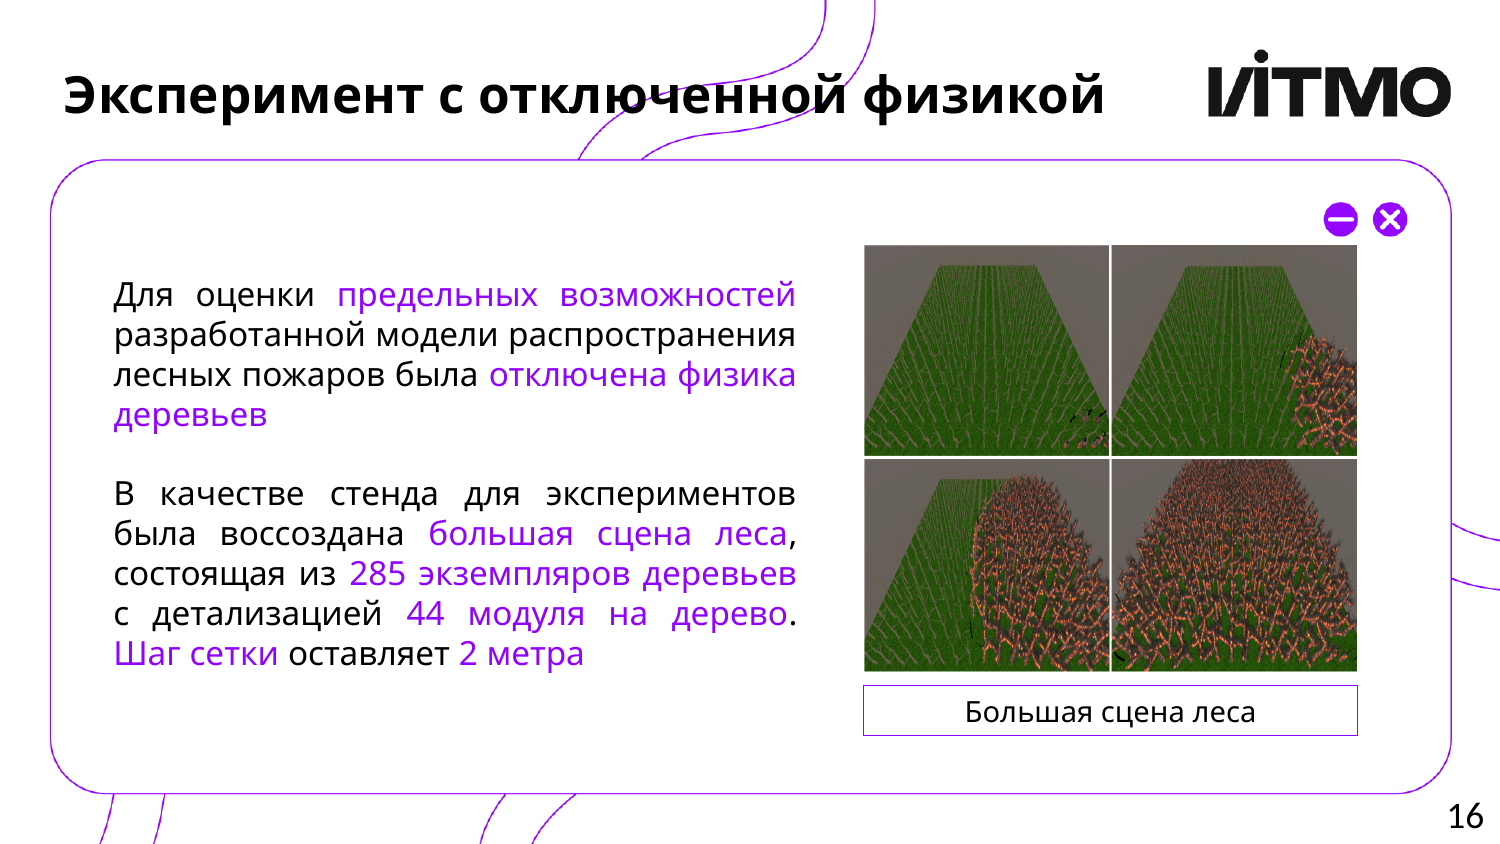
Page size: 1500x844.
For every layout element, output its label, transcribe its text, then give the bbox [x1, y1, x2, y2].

list Для оценки предельных возможностей разработанной модели распространения лесных пожаров была отключена физика деревьев [98, 247, 813, 458]
picture [0, 0, 1500, 844]
text_box 16 [1431, 783, 1500, 844]
text_box Большая сцена леса [863, 685, 1358, 736]
text_box В качестве стенда для экспериментов была воссоздана большая сцена леса, состоящая из 285 экземпляров деревьев с детализацией 44 модуля на дерево. Шаг сетки оставляет 2 метра [98, 458, 813, 686]
title Эксперимент с отключенной физикой [48, 50, 1195, 137]
